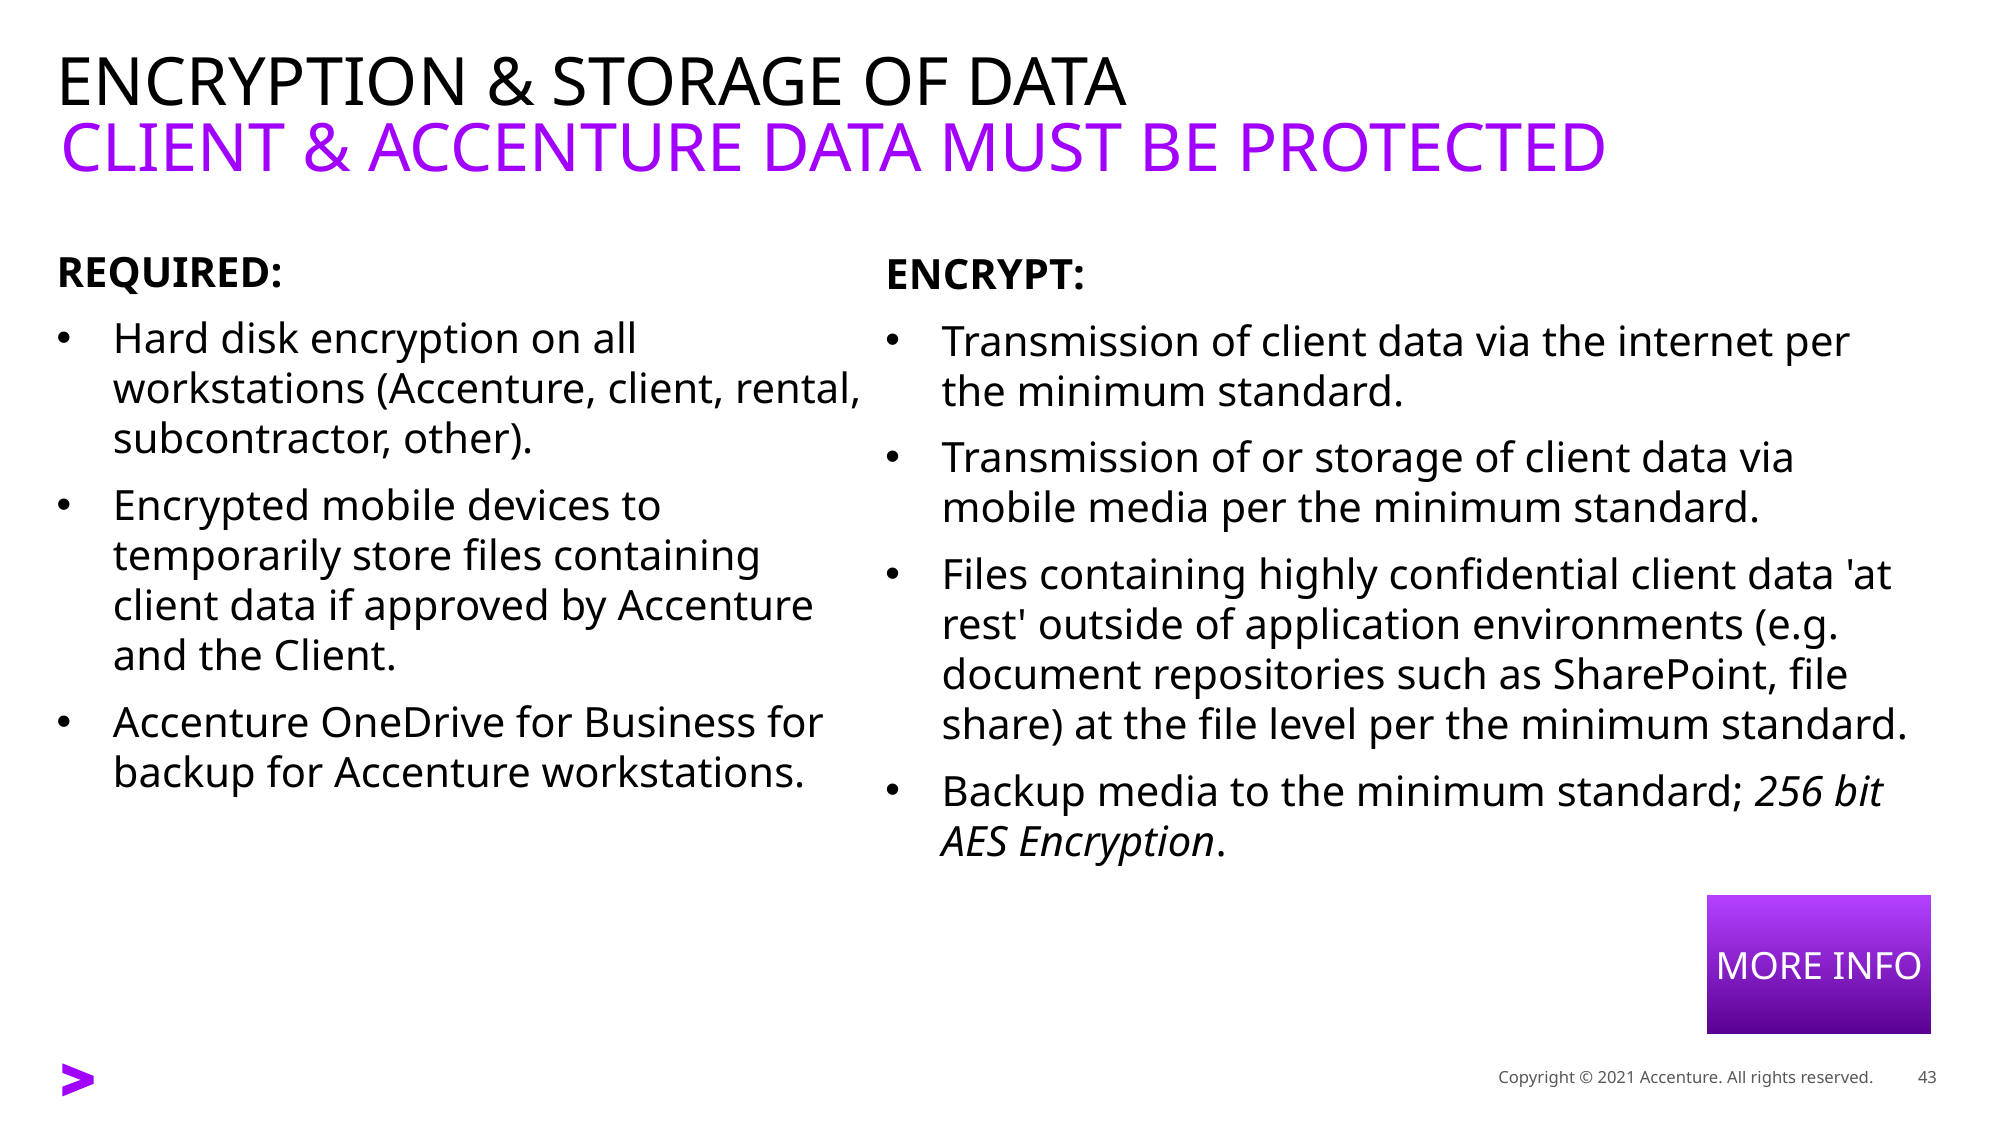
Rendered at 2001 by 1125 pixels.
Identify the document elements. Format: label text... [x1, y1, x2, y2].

text_box MORE INFO [1707, 895, 1931, 1034]
slide_number 43 [1874, 1069, 1938, 1091]
footer Copyright © 2021 Accenture. All rights reserved. [1353, 1069, 1874, 1091]
text_box ENCRYPT: Transmission of client data via the internet per the minimum standard. Transmission of or storage of client data via mobile media per the minimum standard. Files containing highly confidential client data 'at rest' outside of application environments (e.g. document repositories such as SharePoint, file share) at the file level per the minimum standard. Backup media to the minimum standard; 256 bit AES Encryption. [870, 240, 1938, 877]
list REQUIRED: Hard disk encryption on all workstations (Accenture, client, rental, subcontractor, other). Encrypted mobile devices to temporarily store files containing client data if approved by Accenture and the Client. Accenture OneDrive for Business for backup for Accenture workstations. [56, 245, 870, 534]
text_box CLIENT & ACCENTURE DATA MUST BE PROTECTED [45, 97, 1931, 144]
title ENCRYPTION & STORAGE OF DATA [56, 48, 1942, 121]
